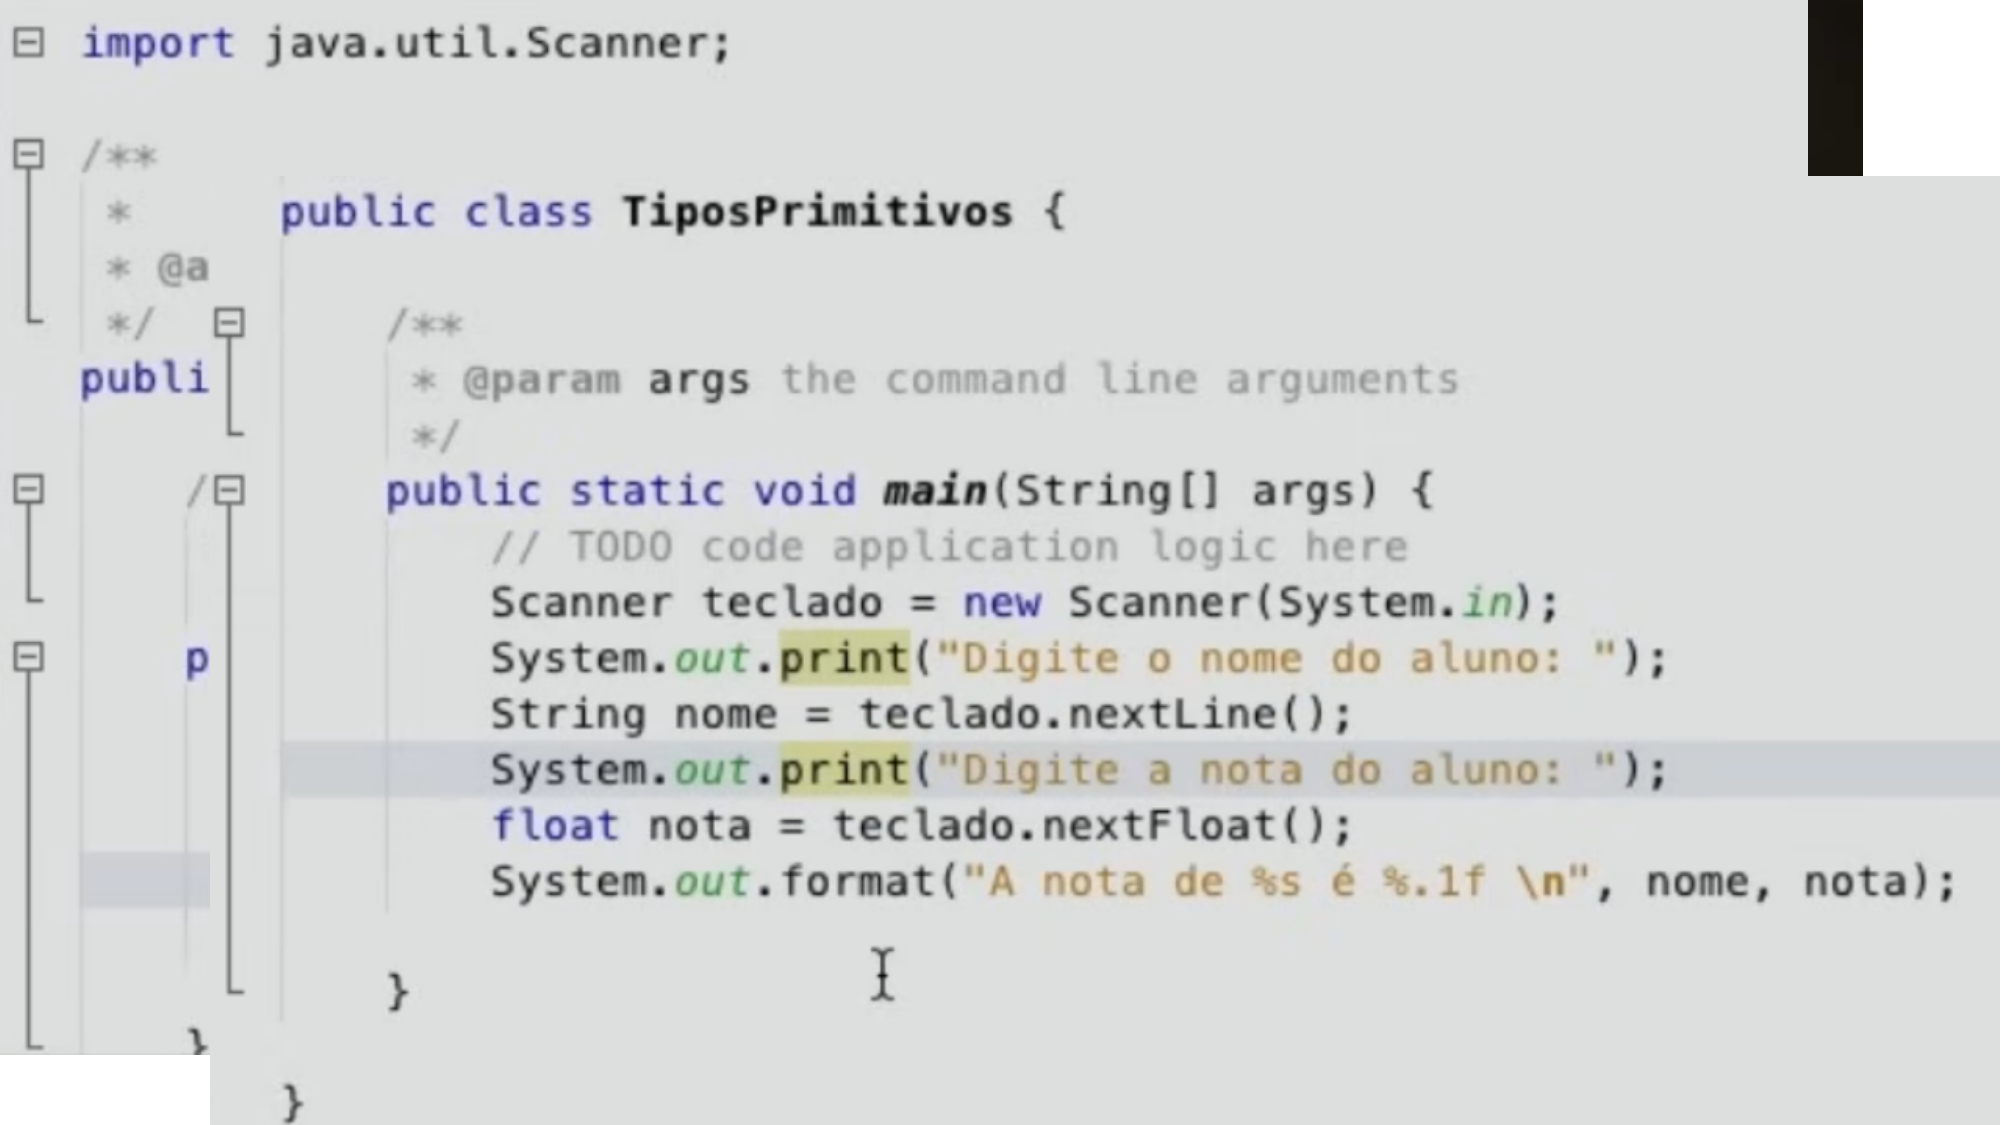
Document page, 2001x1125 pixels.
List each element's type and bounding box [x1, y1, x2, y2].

picture [0, 0, 2000, 1125]
list [1808, 0, 1863, 176]
